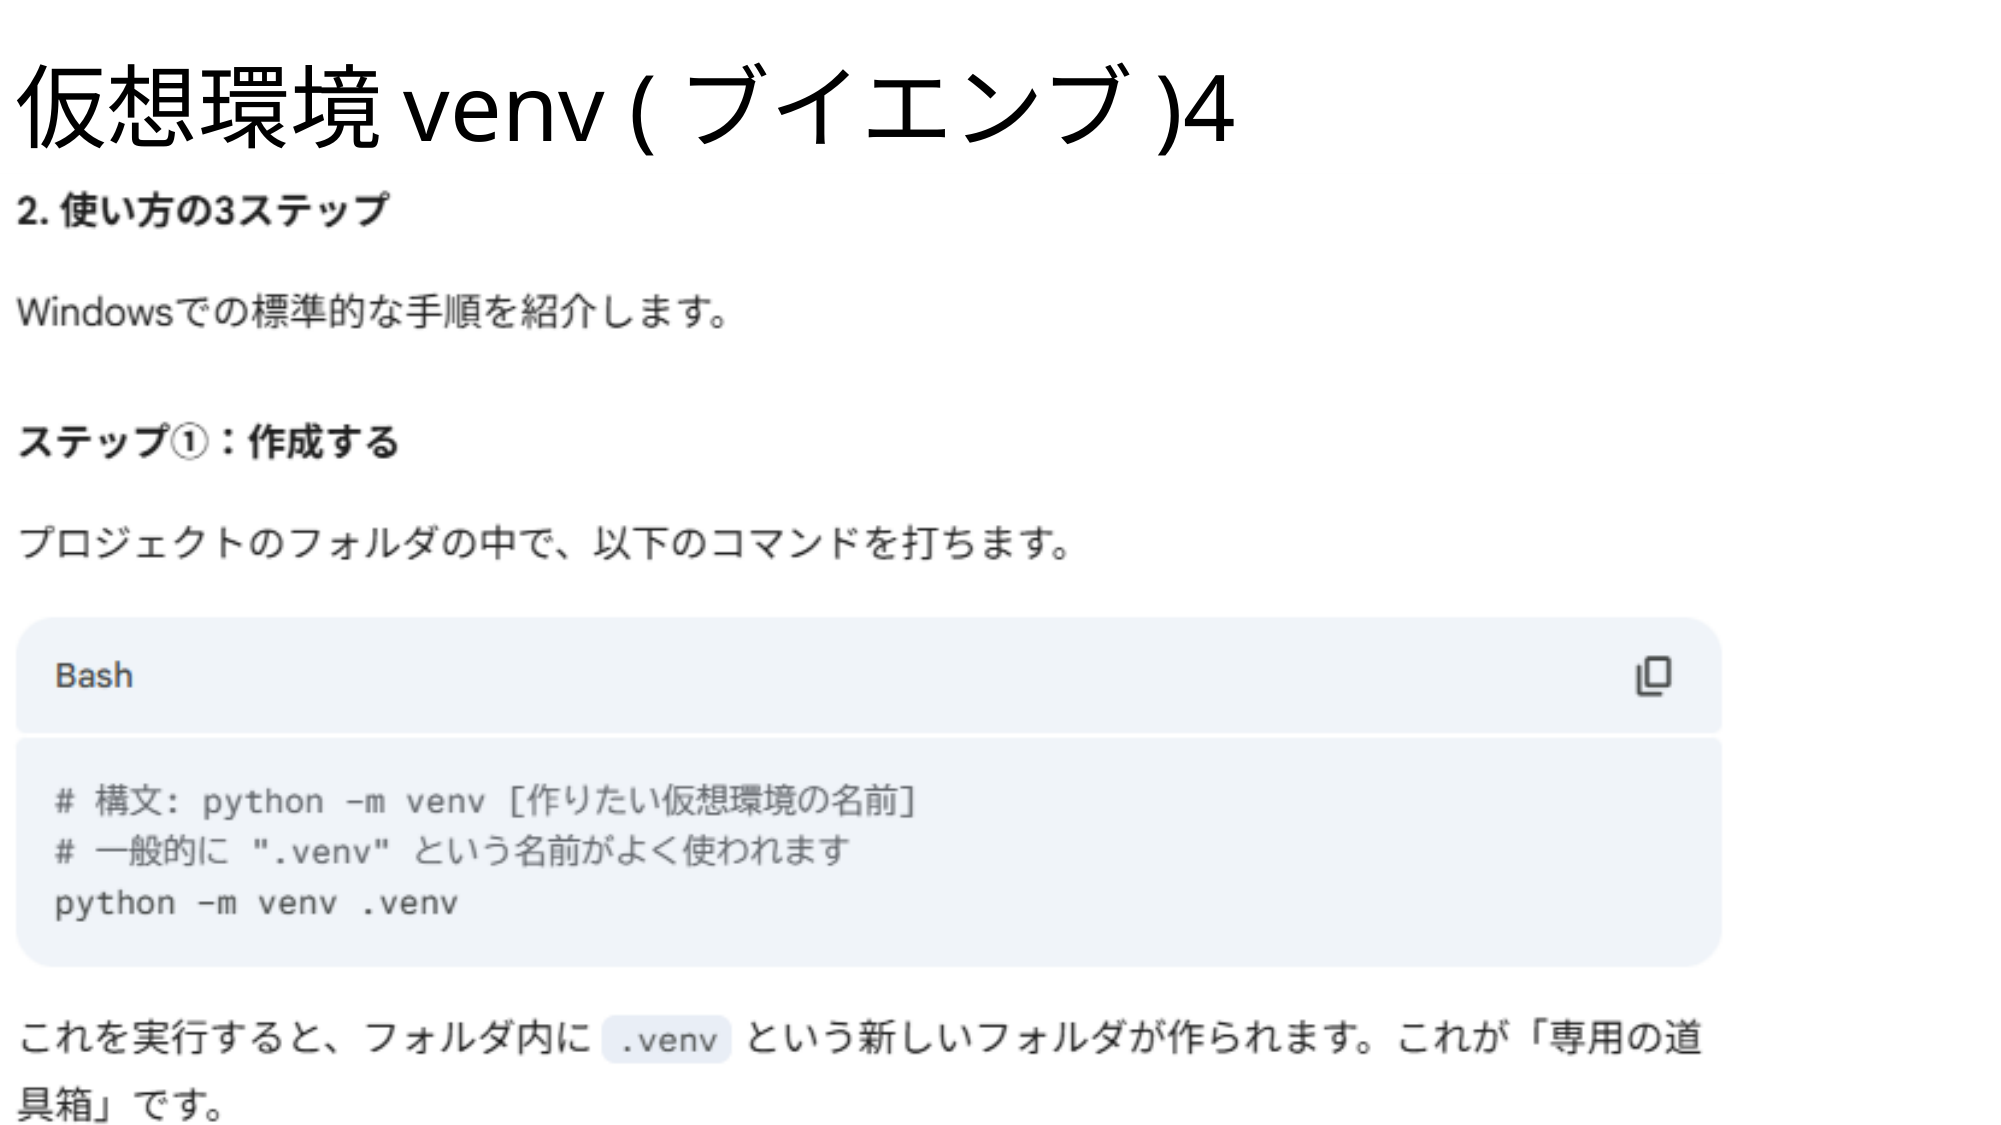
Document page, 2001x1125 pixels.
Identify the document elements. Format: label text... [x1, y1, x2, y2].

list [0, 171, 1726, 1125]
title 仮想環境venv (ブイエンブ)4 [0, 3, 1725, 171]
